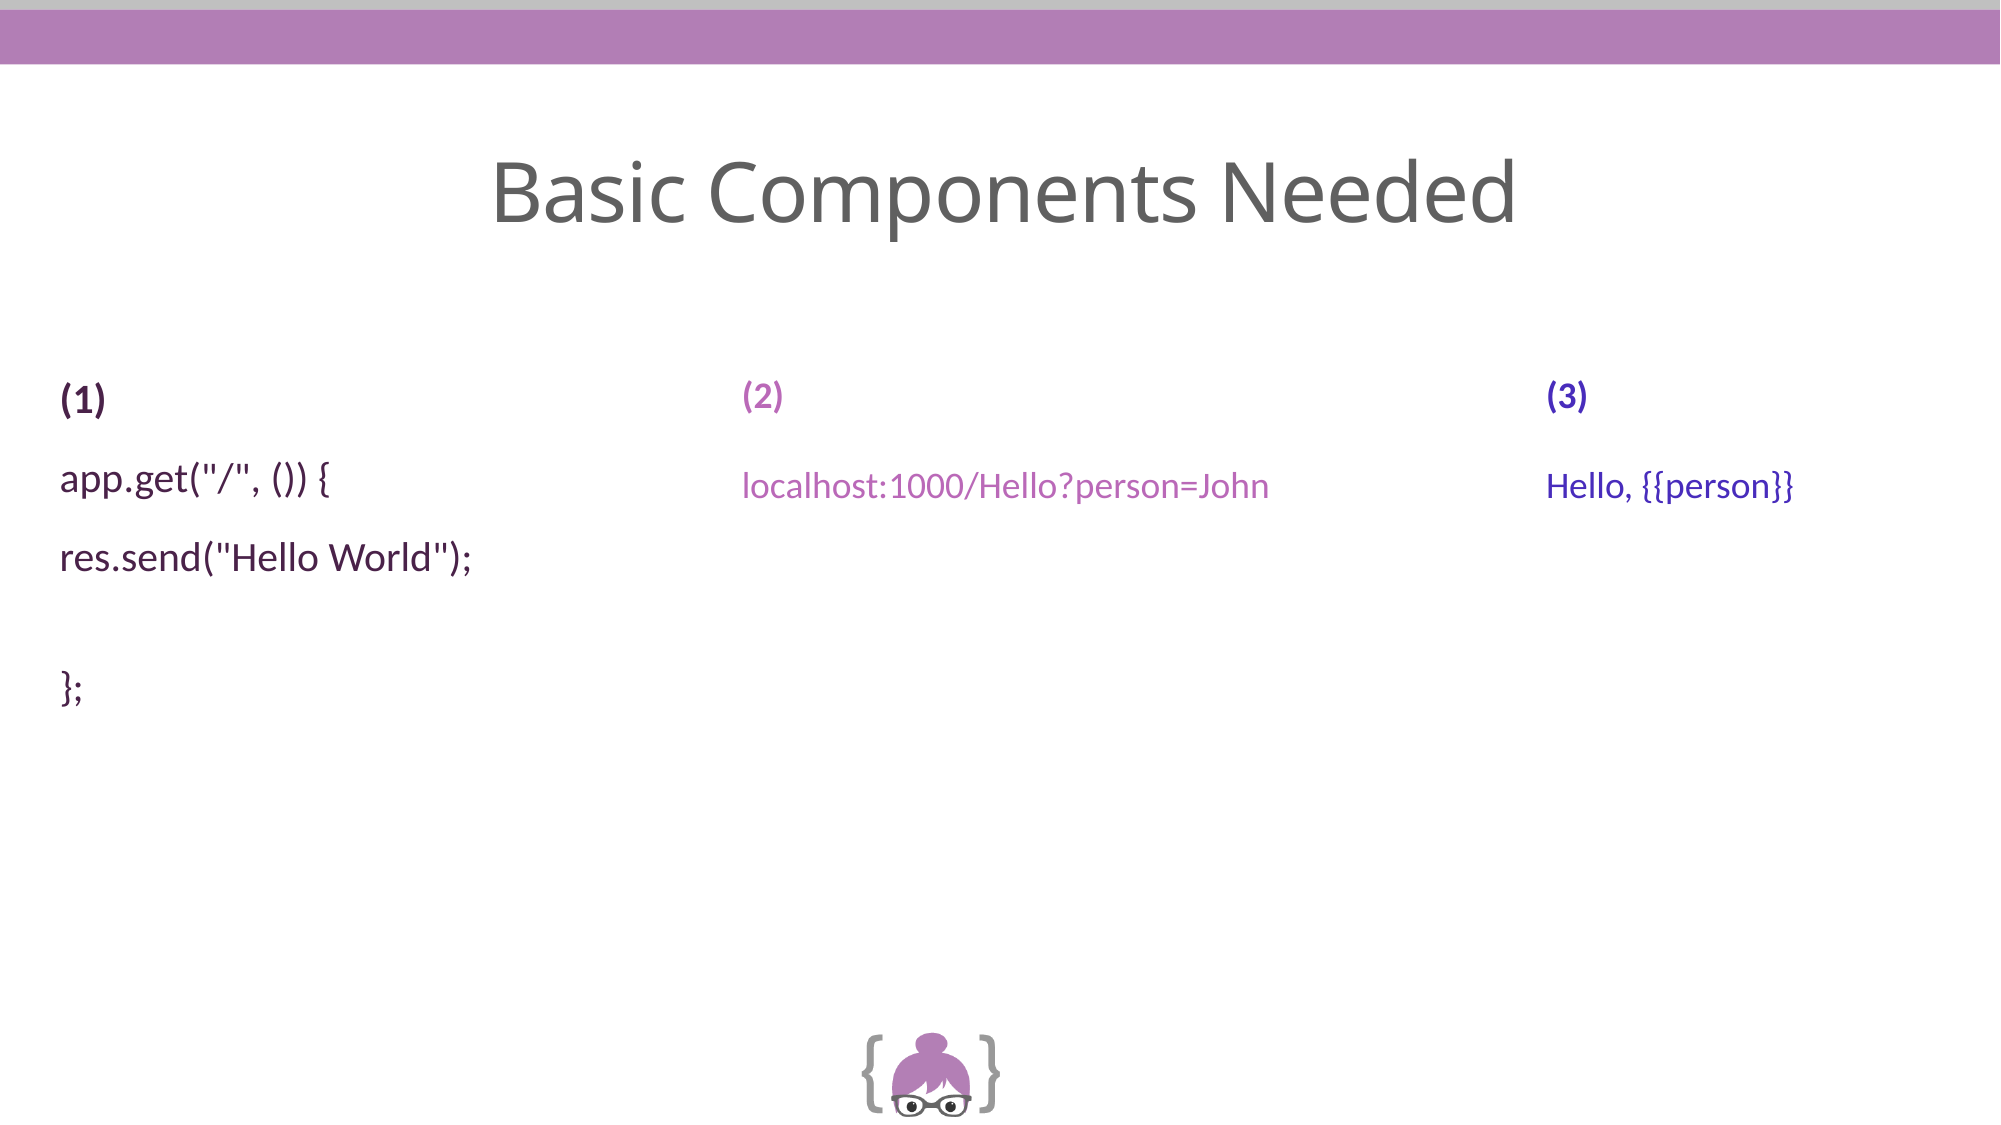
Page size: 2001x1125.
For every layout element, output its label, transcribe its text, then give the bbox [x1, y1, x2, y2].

picture [861, 1032, 1000, 1118]
list (1) app.get("/", ()) { res.send("Hello World"); }; [44, 364, 521, 734]
text_box (3) Hello, {{person}} [1531, 364, 1926, 514]
text_box (2) localhost:1000/Hello?person=John [727, 364, 1342, 514]
title Basic Components Needed [180, 115, 1830, 248]
